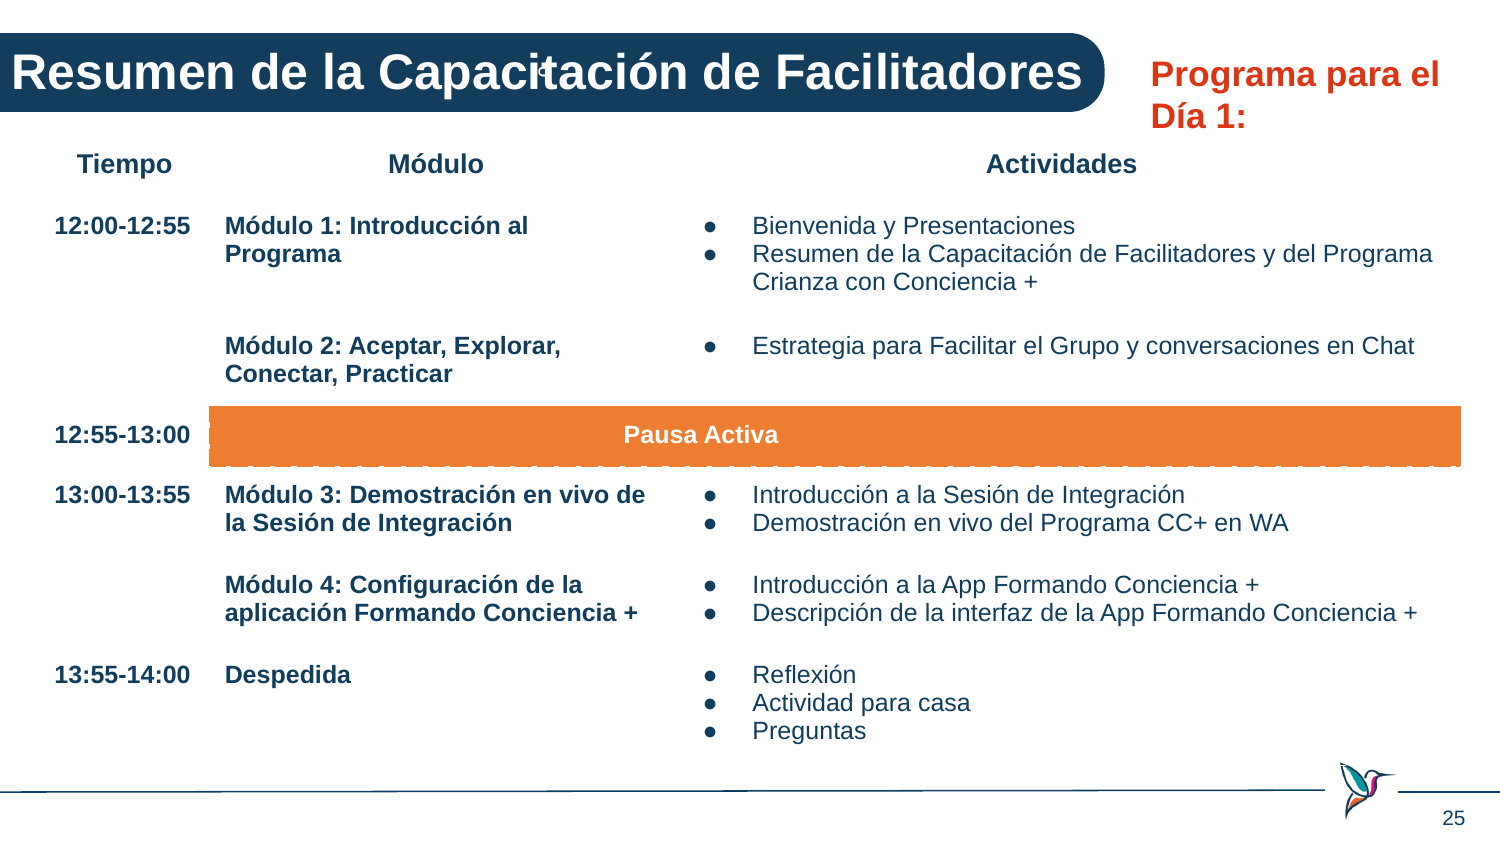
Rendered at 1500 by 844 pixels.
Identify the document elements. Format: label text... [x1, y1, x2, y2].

table_cell Introducción a la App Formando Conciencia + Descripción de la interfaz de la App Formando Conciencia + [662, 556, 1461, 646]
table_cell Módulo 2: Aceptar, Explorar, Conectar, Practicar [210, 317, 662, 406]
picture [1338, 766, 1398, 823]
table_cell Módulo 1: Introducción al Programa [210, 197, 662, 317]
table_header Tiempo [39, 134, 210, 197]
table_cell Reflexión Actividad para casa Preguntas [662, 646, 1461, 766]
table_cell Estrategia para Facilitar el Grupo y conversaciones en Chat [662, 317, 1461, 406]
table_cell Módulo 3: Demostración en vivo de la Sesión de Integración [210, 466, 662, 556]
table_cell Módulo 4: Configuración de la aplicación Formando Conciencia + [210, 556, 662, 646]
table_cell 12:55-13:00 [39, 406, 210, 466]
table_cell 13:55-14:00 [39, 646, 210, 766]
table_cell 12:00-12:55 [39, 197, 210, 406]
table_cell Pausa Activa [210, 406, 1461, 466]
table_cell Introducción a la Sesión de Integración Demostración en vivo del Programa CC+ en WA [662, 466, 1461, 556]
table_cell 13:00-13:55 [39, 466, 210, 646]
table_cell Bienvenida y Presentaciones Resumen de la Capacitación de Facilitadores y del Programa Crianza con Conciencia + [662, 197, 1461, 317]
text_box Programa para el Día 1: [1135, 43, 1475, 144]
table_header Actividades [662, 134, 1461, 197]
text_box º [0, 108, 1086, 112]
text_box Resumen de la Capacitación de Facilitadores [0, 32, 1450, 108]
table_header Módulo [210, 134, 662, 197]
table_cell Despedida [210, 646, 662, 766]
